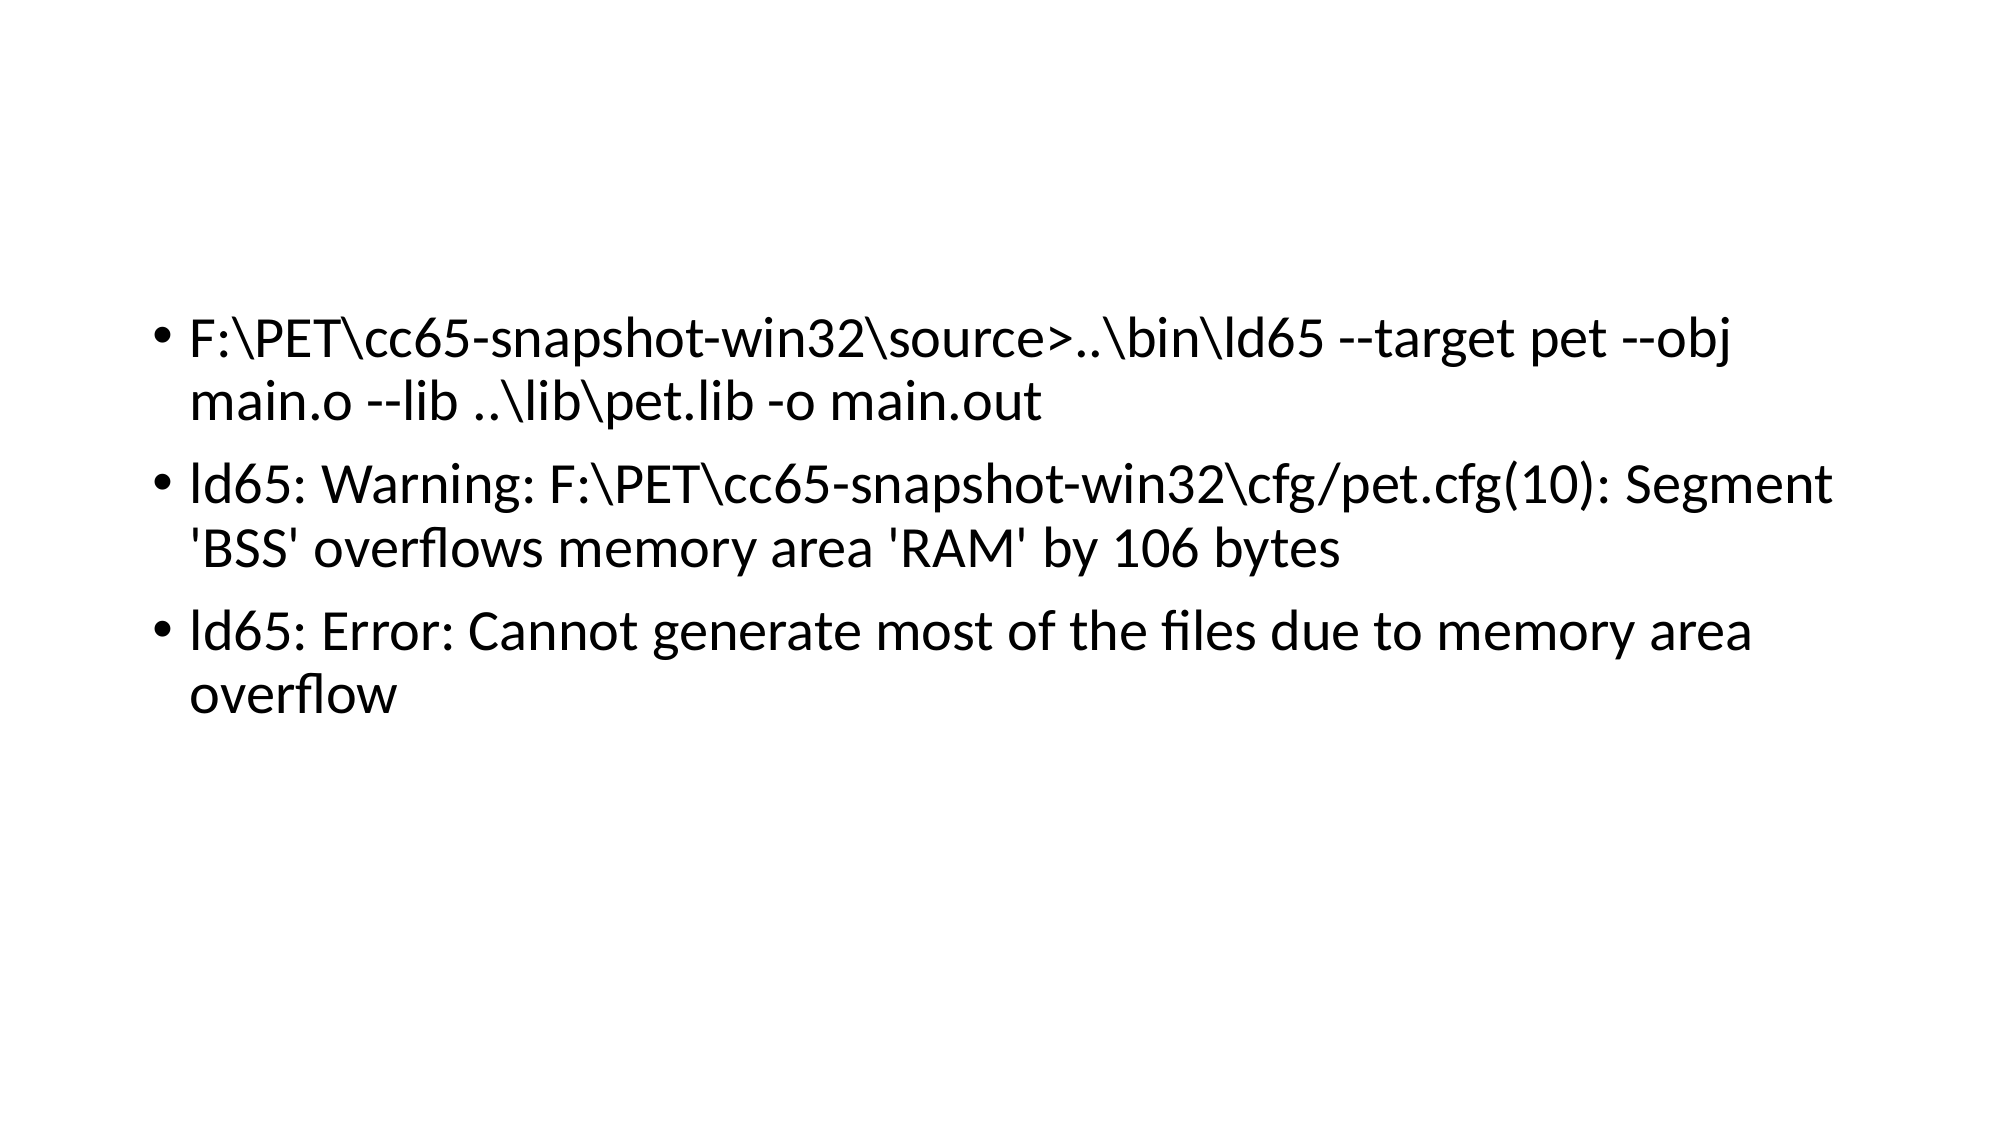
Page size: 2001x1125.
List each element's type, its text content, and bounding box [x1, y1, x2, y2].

list F:\PET\cc65-snapshot-win32\source>..\bin\ld65 --target pet --obj main.o --lib ..\lib\pet.lib -o main.out ld65: Warning: F:\PET\cc65-snapshot-win32\cfg/pet.cfg(10): Segment 'BSS' overflows memory area 'RAM' by 106 bytes ld65: Error: Cannot generate most of the files due to memory area overflow [137, 299, 1863, 1014]
